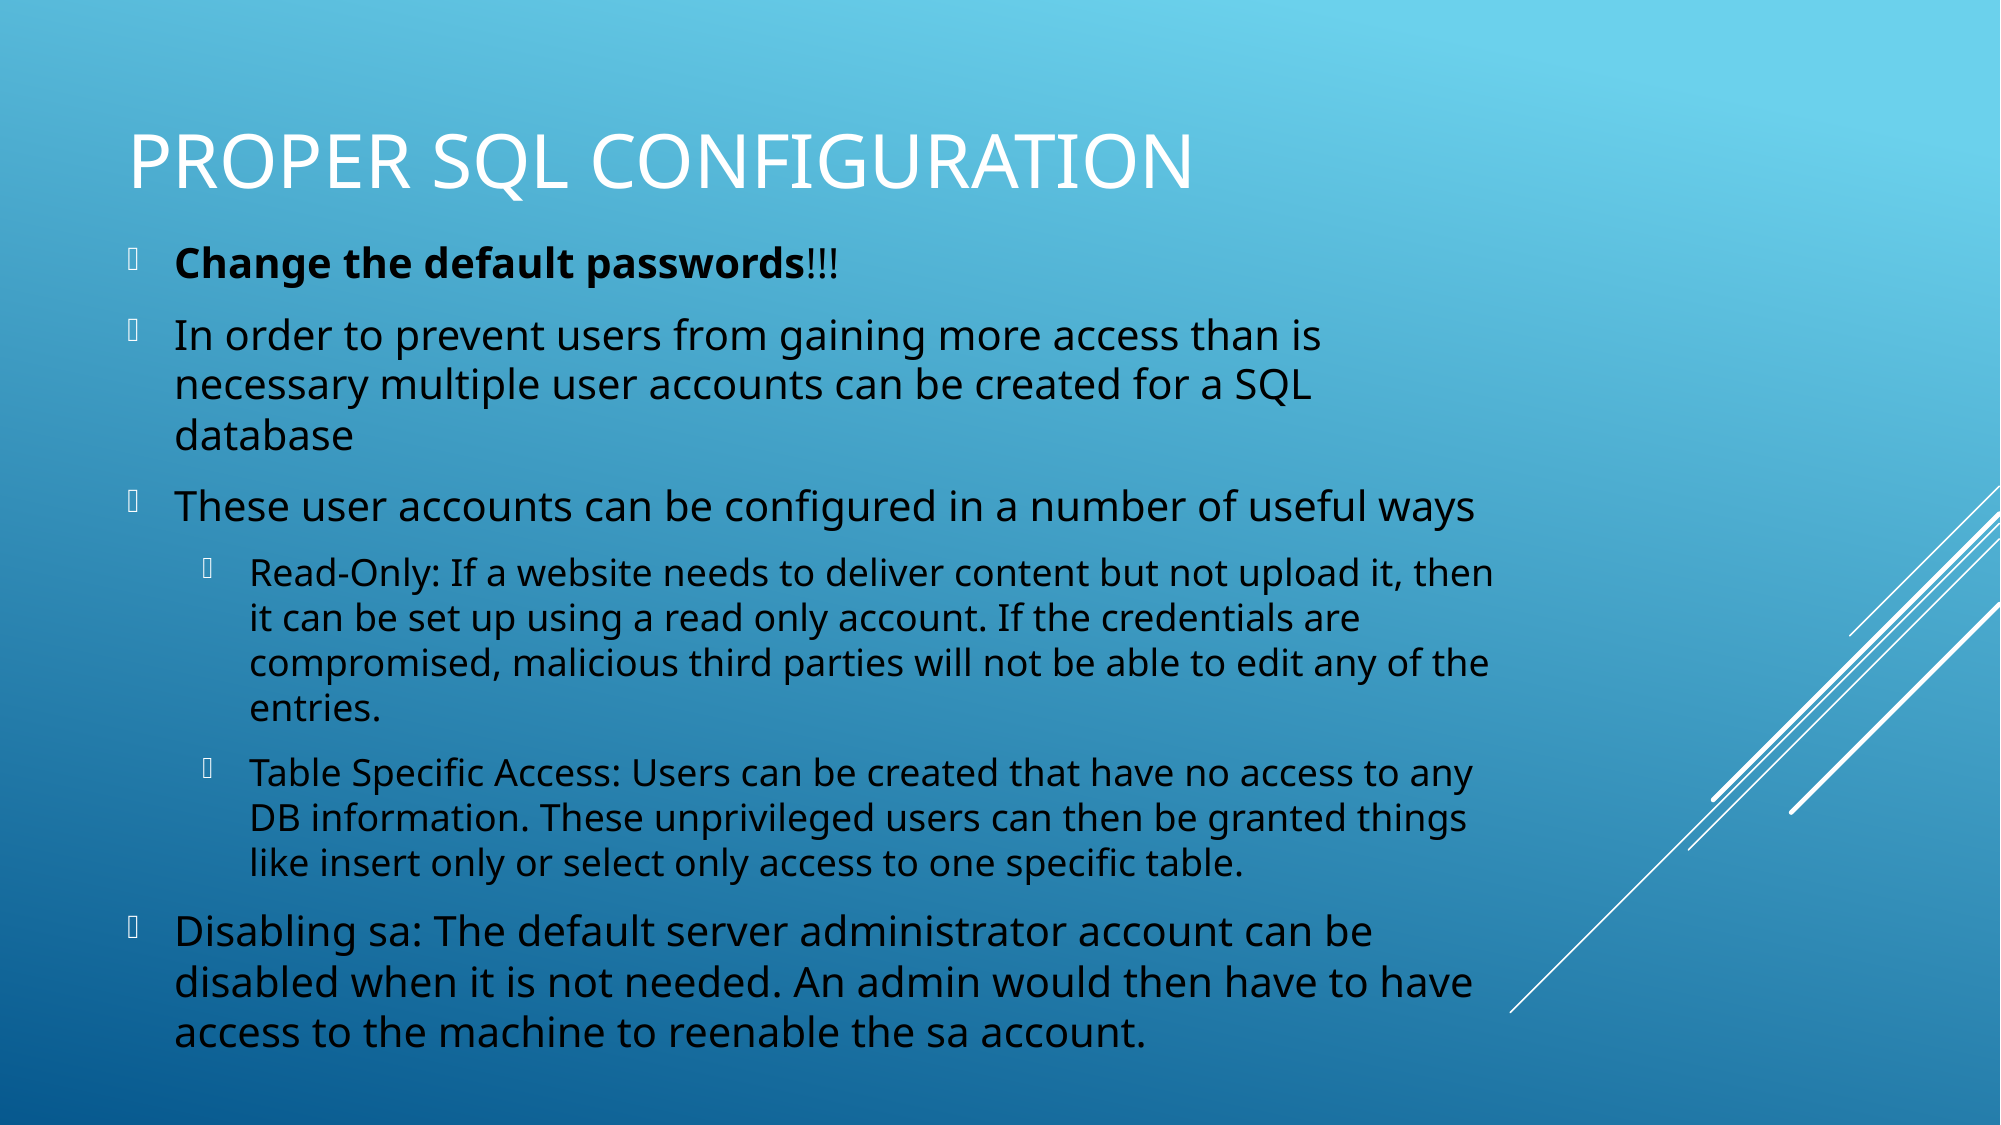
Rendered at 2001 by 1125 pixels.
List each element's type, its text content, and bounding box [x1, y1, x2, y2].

list Change the default passwords!!! In order to prevent users from gaining more access than is necessary multiple user accounts can be created for a SQL database These user accounts can be configured in a number of useful ways Read-Only: If a website needs to deliver content but not upload it, then it can be set up using a read only account. If the credentials are compromised, malicious third parties will not be able to edit any of the entries. Table Specific Access: Users can be created that have no access to any DB information. These unprivileged users can then be granted things like insert only or select only access to one specific table. Disabling sa: The default server administrator account can be disabled when it is not needed. An admin would then have to have access to the machine to reenable the sa account. [112, 229, 1513, 1077]
title Proper SQL Configuration [112, 34, 1513, 229]
